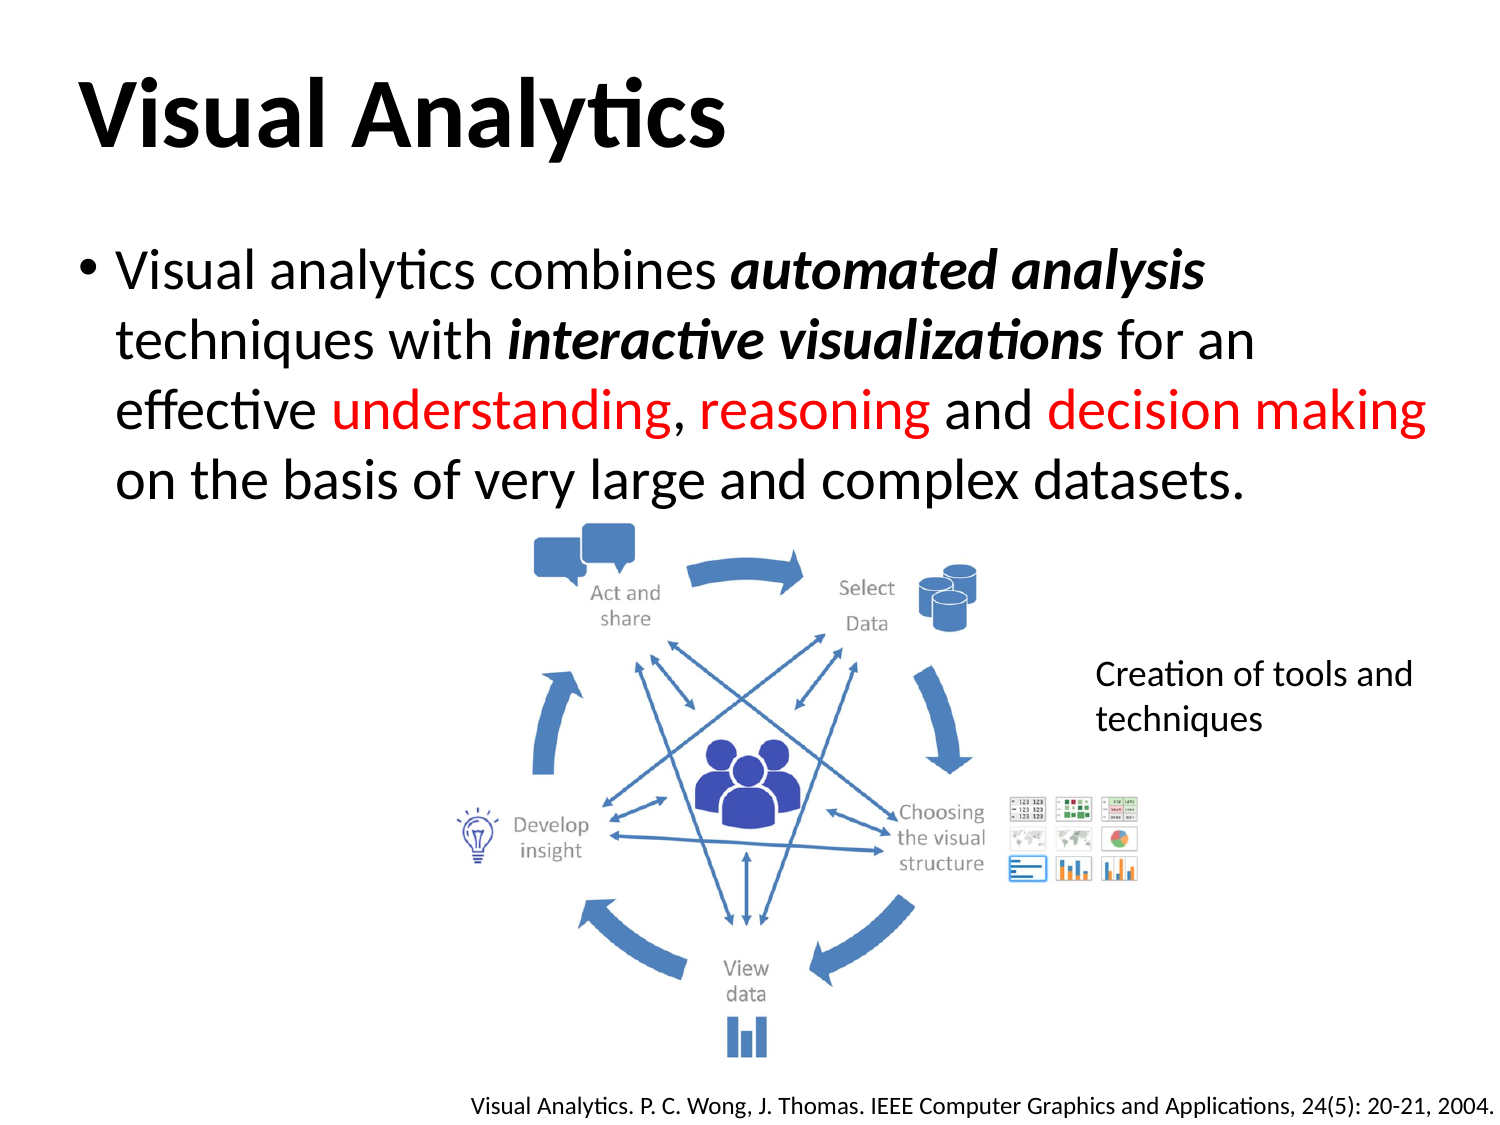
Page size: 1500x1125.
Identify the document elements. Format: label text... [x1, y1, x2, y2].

text_box Visual analytics combines automated analysis techniques with interactive visualizations for an effective understanding, reasoning and decision making on the basis of very large and complex datasets. [63, 224, 1467, 1082]
picture [456, 522, 1138, 1058]
text_box Visual Analytics. P. C. Wong, J. Thomas. IEEE Computer Graphics and Applications, 24(5): 20-21, 2004. [0, 1082, 1500, 1125]
text_box Creation of tools and techniques [1138, 641, 1446, 747]
text_box Visual Analytics [63, 30, 1452, 200]
